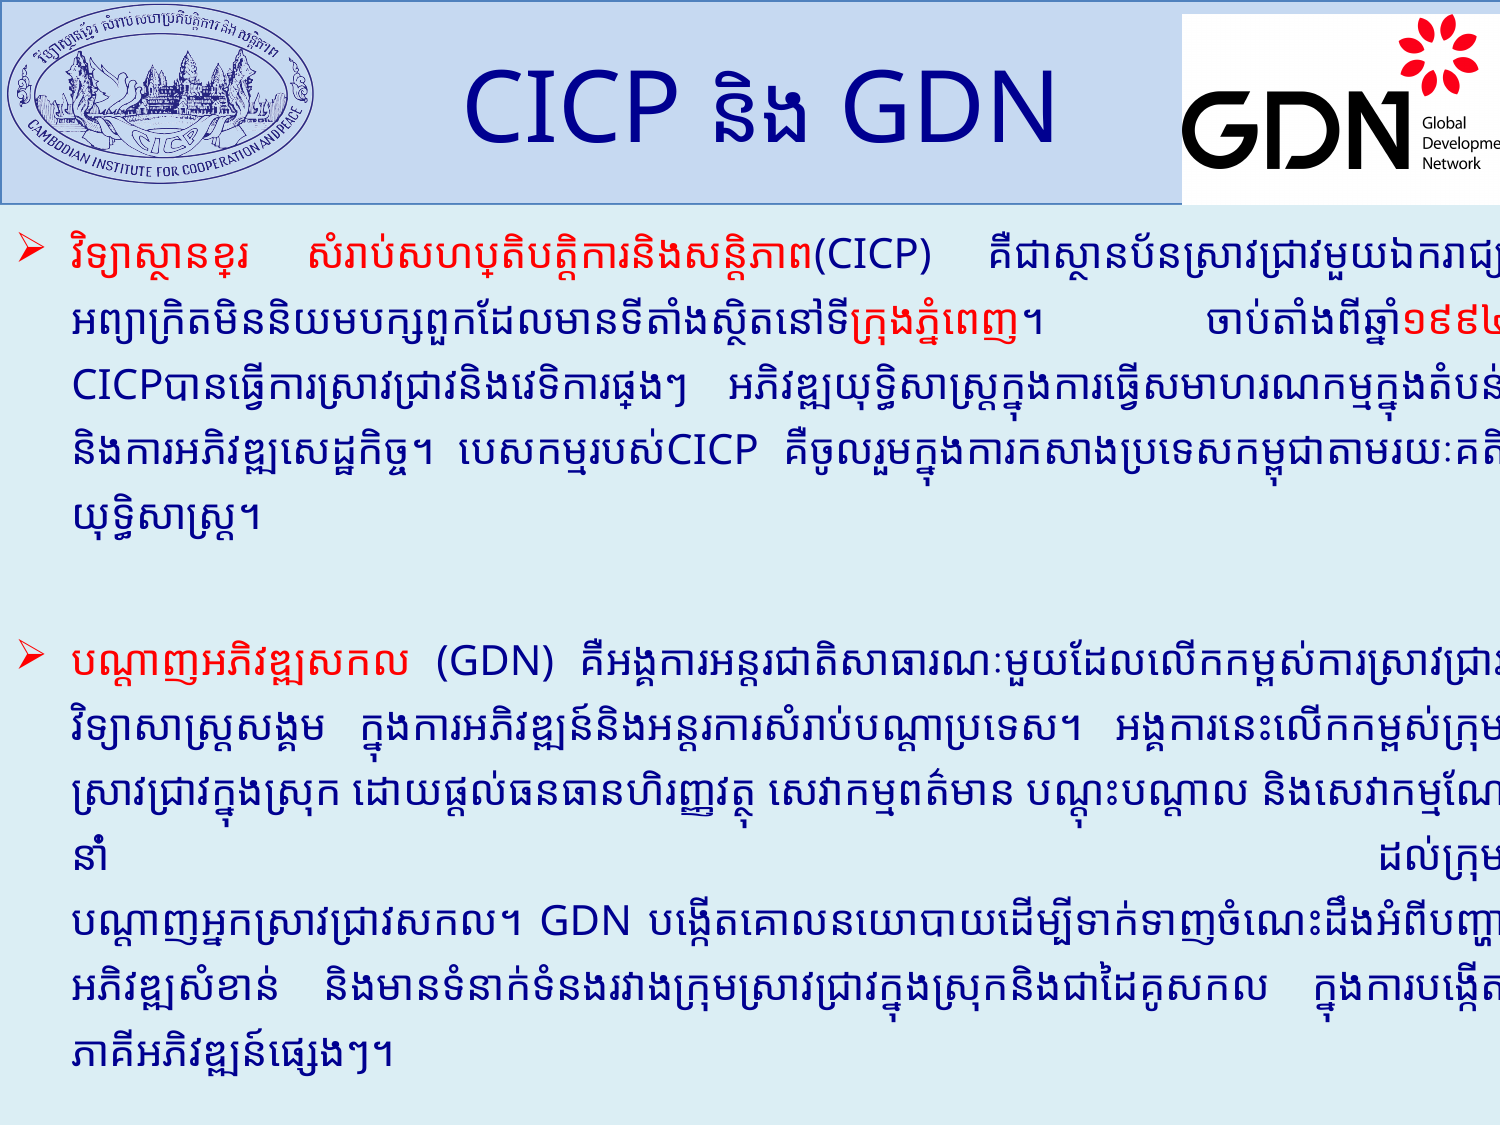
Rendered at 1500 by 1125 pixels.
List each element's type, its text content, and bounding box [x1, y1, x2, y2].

title CICP និង GDN [0, 0, 1500, 204]
subtitle វិទ្យាស្ថានខ្មែរ សំរាប់សហប្រតិបត្តិការ​និងសន្តិភាព(CICP) គឺជាស្ថានប័នស្រាវជ្រាវមួយឯករាជ្យ​អព្យាក្រិត​មិននិយមបក្សពួក​ដែលមានទីតាំងស្ថិតនៅ​ទីក្រុងភ្នំពេញ។ ចាប់តាំងពីឆ្នាំ១៩៩៤ CICPបានធ្វើការស្រាវជ្រាវ​និងវេទិការផ្សេងៗ អភិវឌ្ឍយុទ្ធិសាស្ត្រ​ក្នុងការធ្វើសមាហរណកម្មក្នុងតំបន់និងការអភិវឌ្ឍសេដ្ឋកិច្ច។​​ ​បេសកម្មរបស់​CICP គឺចូលរួមក្នុងការកសាងប្រទេសកម្ពុជាតាមរយៈគតិយុទ្ធិសាស្រ្ត។ បណ្តាញអភិវឌ្ឍសកល (GDN) គឺអង្គការអន្តរជាតិសាធារណៈមួយដែលលើកកម្ពស់ការស្រាវជ្រាវវិទ្យាសាស្ត្រសង្គម ក្នុងការអភិវឌ្ឍន៍និងអន្តរការសំរាប់បណ្តាប្រទេស។ អង្គការនេះលើកកម្ពស់ក្រុមស្រាវជ្រាវក្នុងស្រុក ដោយផ្តល់ធនធានហិរញ្ញវត្ថុ សេវាកម្មពត៌មាន បណ្តុះបណ្តាល និងសេវាកម្មណែនាំ់ ដល់ក្រុម បណ្តាញអ្នកស្រាវជ្រាវសកល។ GDN បង្កើតគោលនយោបាយដើម្បីទាក់ទាញចំណេះដឹងអំពីបញ្ហាអភិវឌ្ឍសំខាន់ និងមានទំនាក់ទំនងរវាងក្រុមស្រាវជ្រាវក្នុងស្រុកនិងជាដៃគូសកល ក្នុងការបង្កើតភាគីអភិវឌ្ឍន៍ផ្សេងៗ។ [0, 204, 1500, 1125]
picture [0, 0, 323, 191]
picture [1182, 14, 1500, 206]
